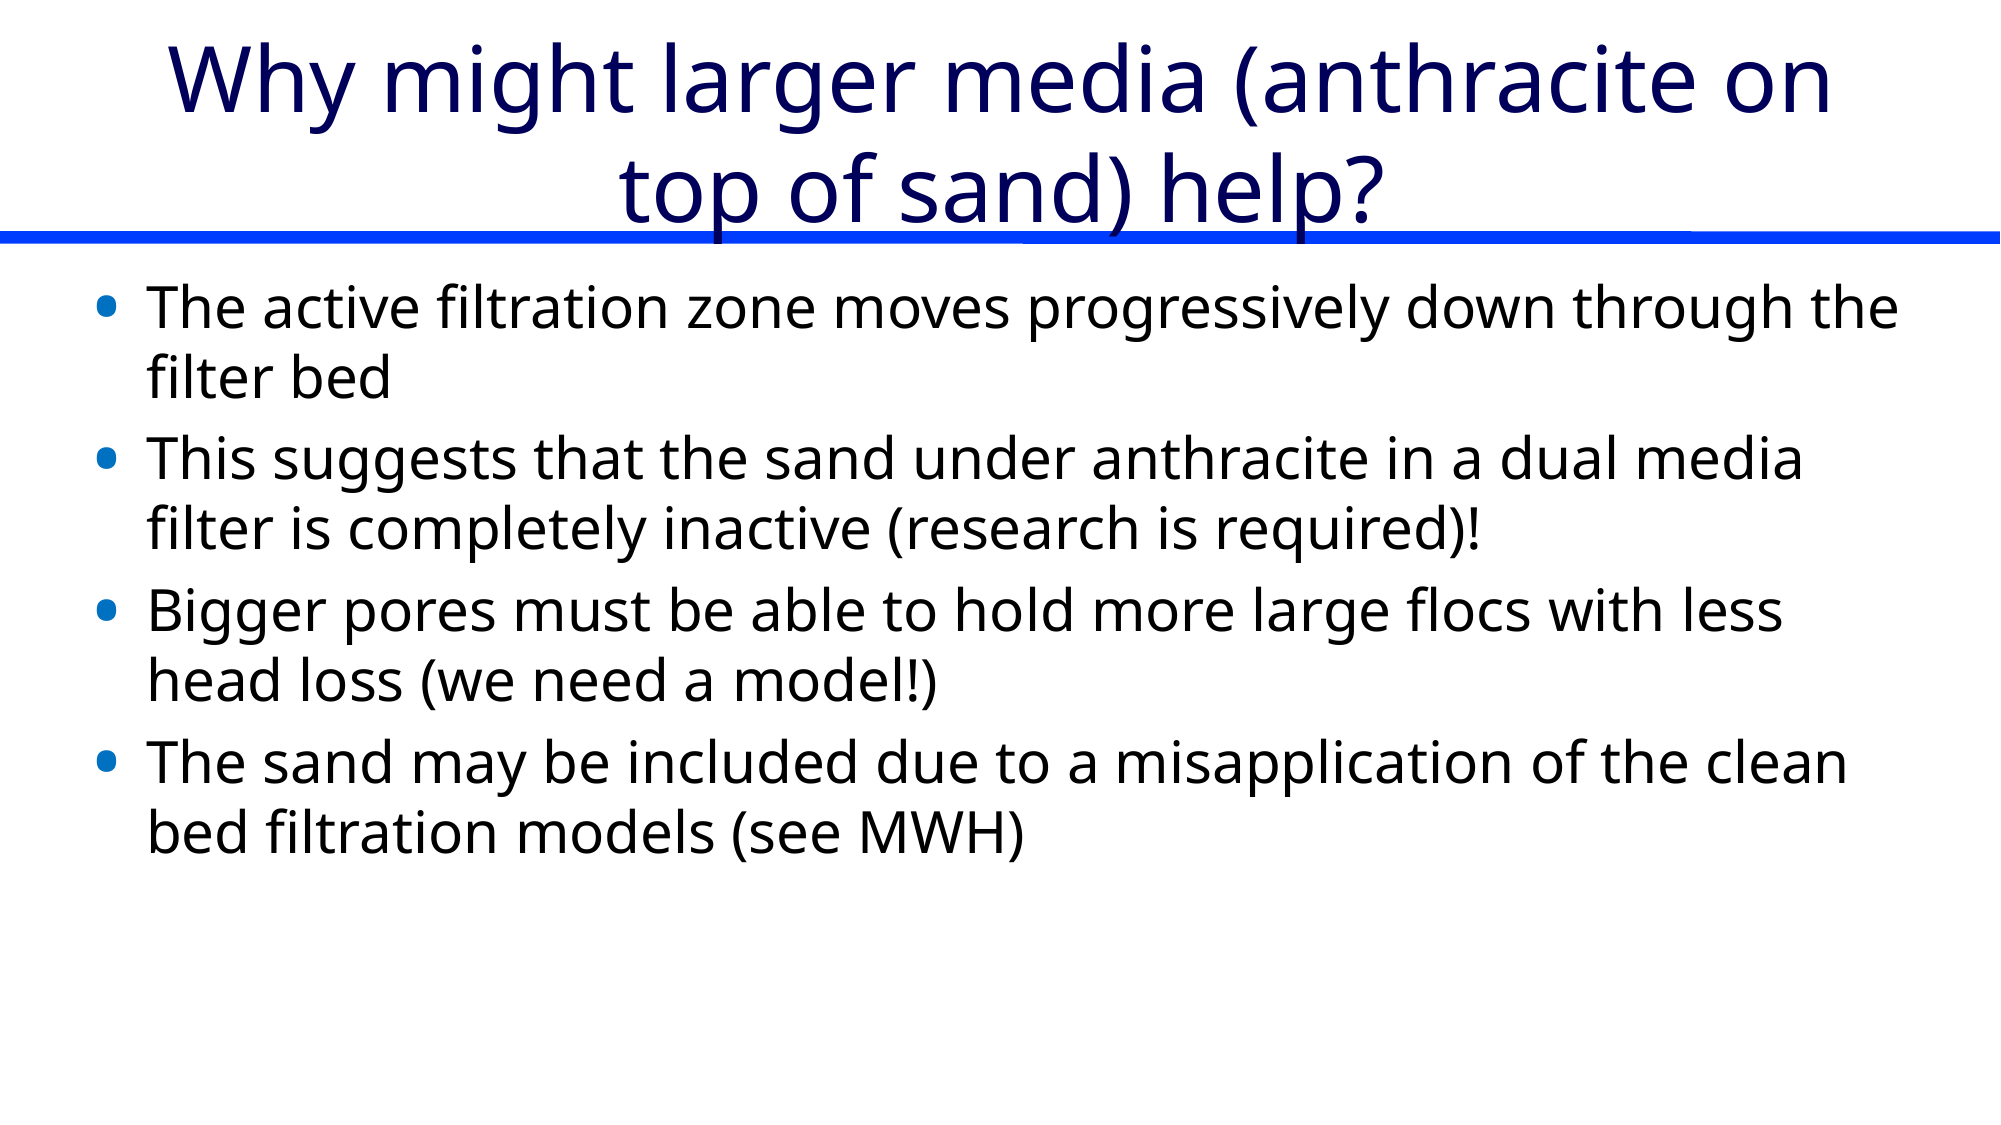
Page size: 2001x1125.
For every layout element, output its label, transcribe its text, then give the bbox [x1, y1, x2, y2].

title Why might larger media (anthracite on top of sand) help? [75, 37, 1930, 225]
list The active filtration zone moves progressively down through the filter bed This suggests that the sand under anthracite in a dual media filter is completely inactive (research is required)! Bigger pores must be able to hold more large flocs with less head loss (we need a model!) The sand may be included due to a misapplication of the clean bed filtration models (see MWH) [74, 262, 1930, 1006]
